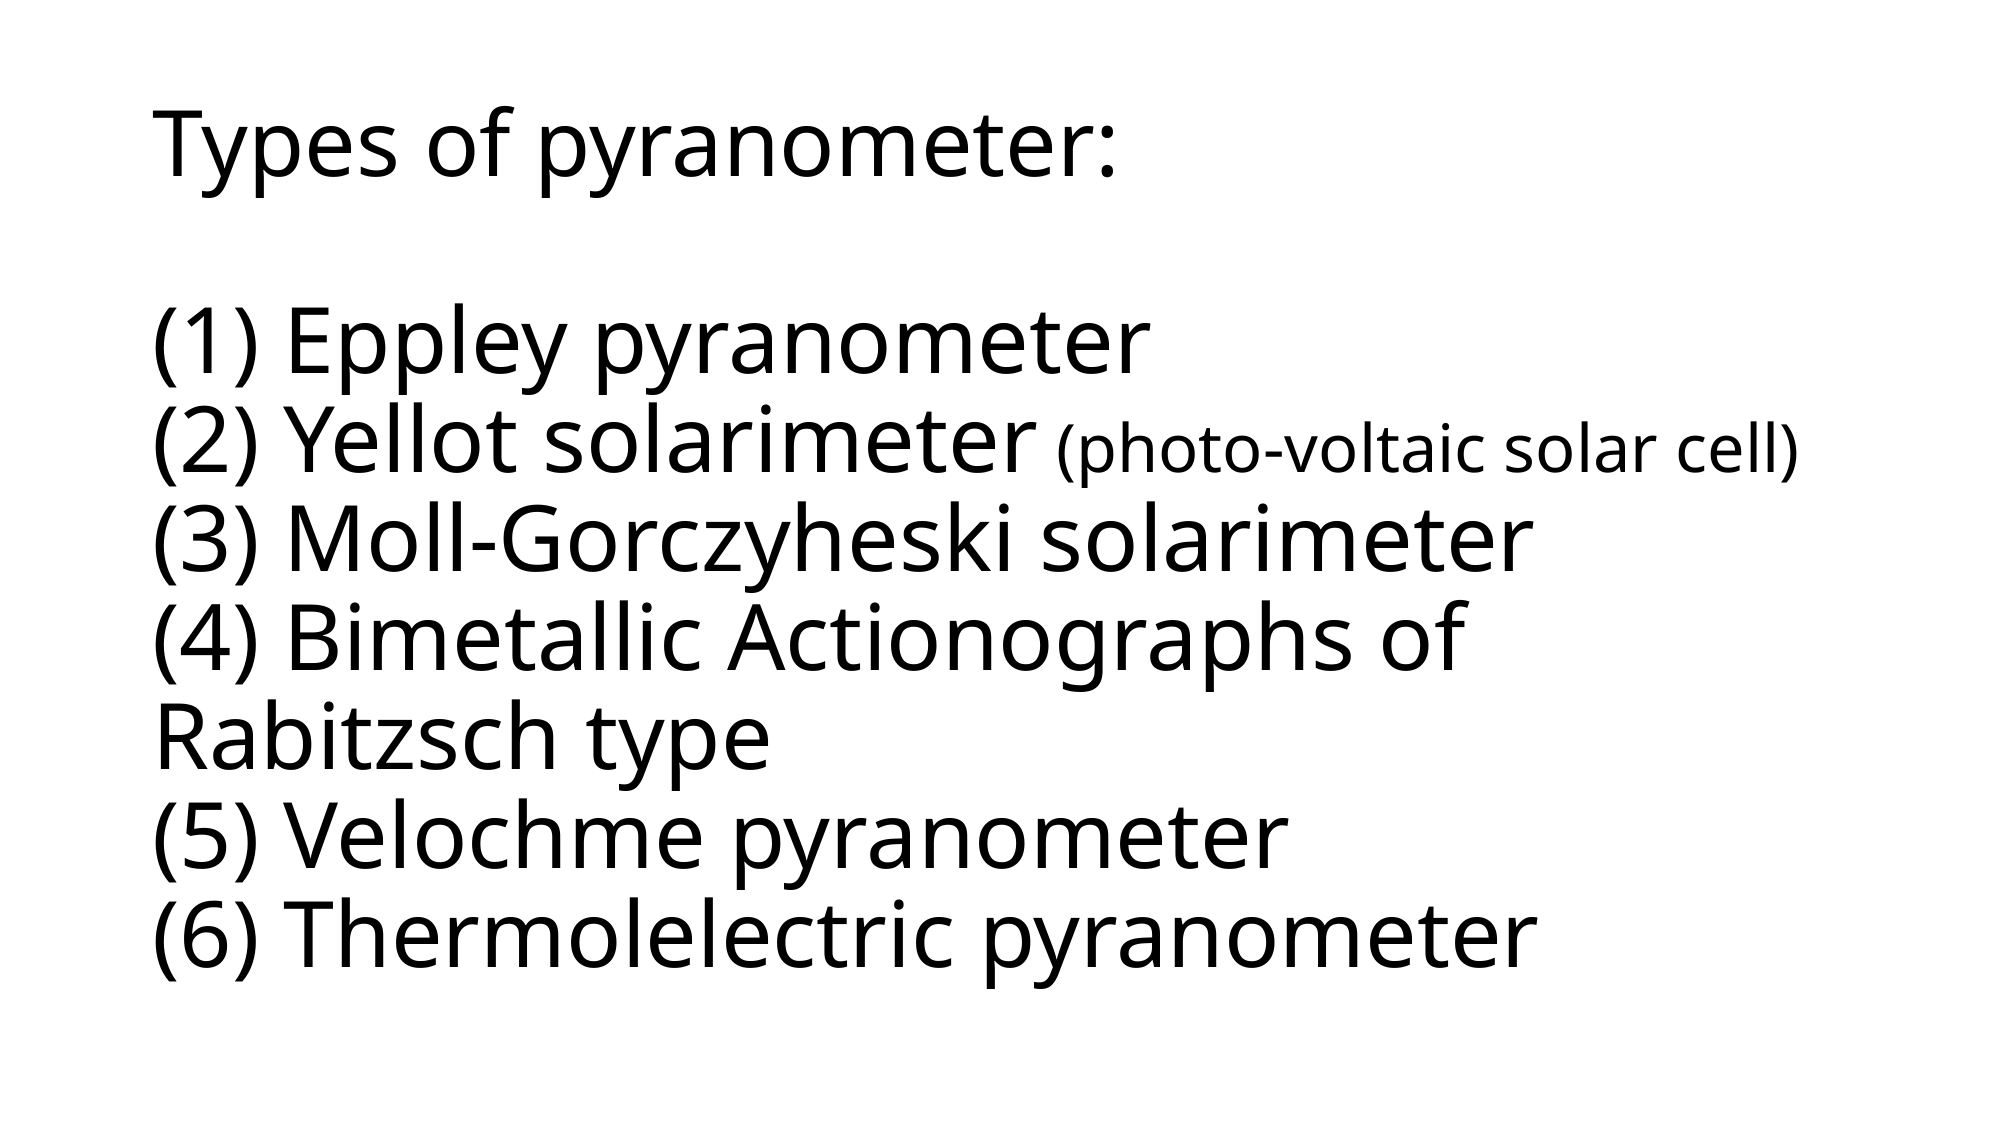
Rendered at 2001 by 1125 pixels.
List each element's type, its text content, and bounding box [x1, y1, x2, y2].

title Types of pyranometer: (1) Eppley pyranometer (2) Yellot solarimeter (photo-voltaic solar cell) (3) Moll-Gorczyheski solarimeter (4) Bimetallic Actionographs of Rabitzsch type (5) Velochme pyranometer (6) Thermolelectric pyranometer [137, 59, 1863, 1025]
